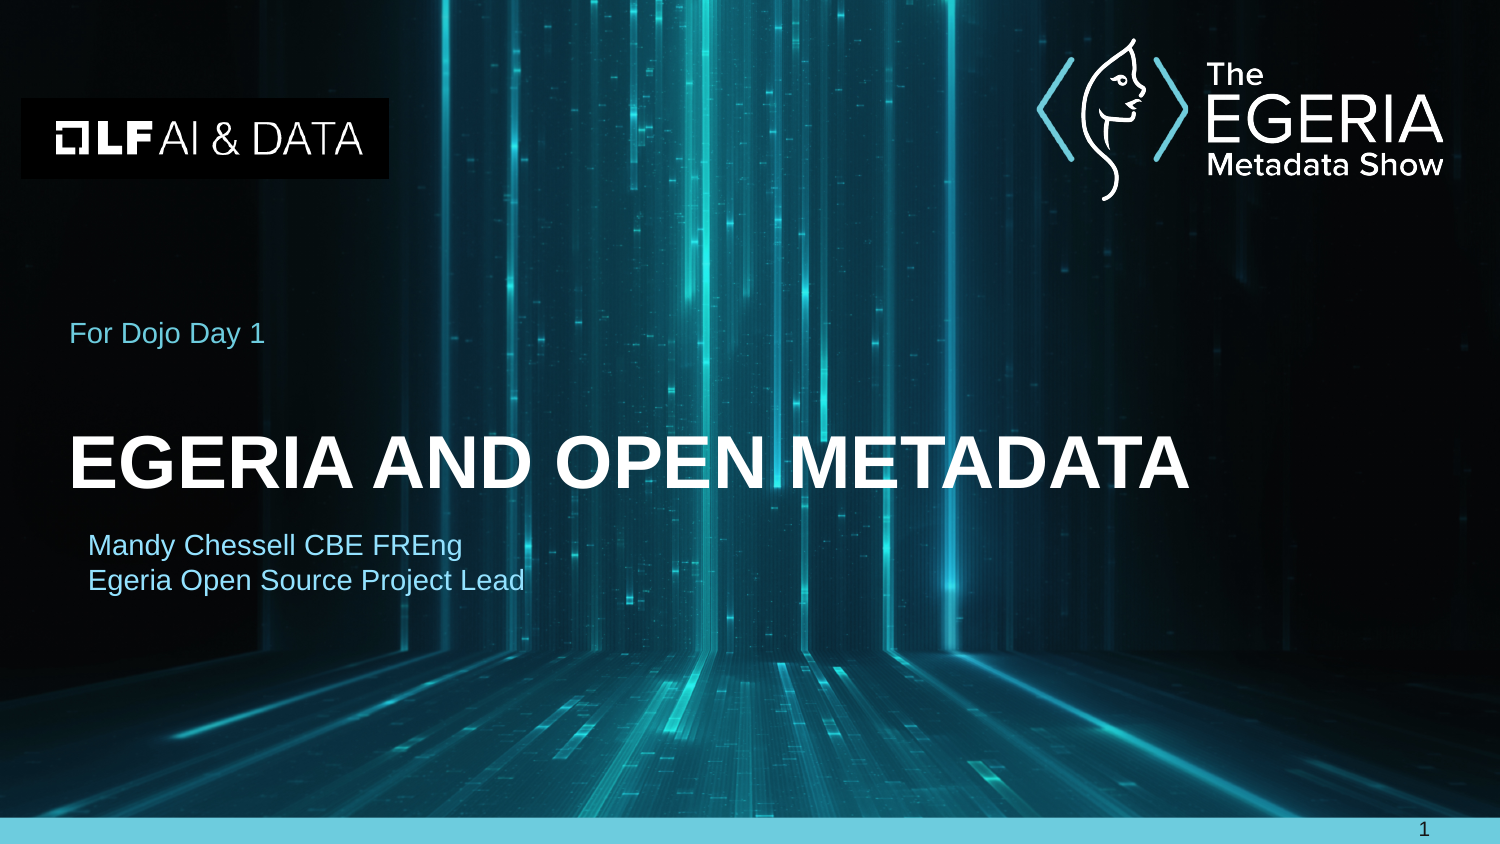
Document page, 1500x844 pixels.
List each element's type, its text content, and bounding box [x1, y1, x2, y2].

text_box For Dojo Day 1 [54, 307, 281, 358]
slide_number 1 [1403, 813, 1494, 843]
title Egeria and Open Metadata [53, 307, 1386, 519]
text_box Mandy Chessell CBE FREng Egeria Open Source Project Lead [73, 518, 596, 604]
picture [0, 0, 1500, 817]
